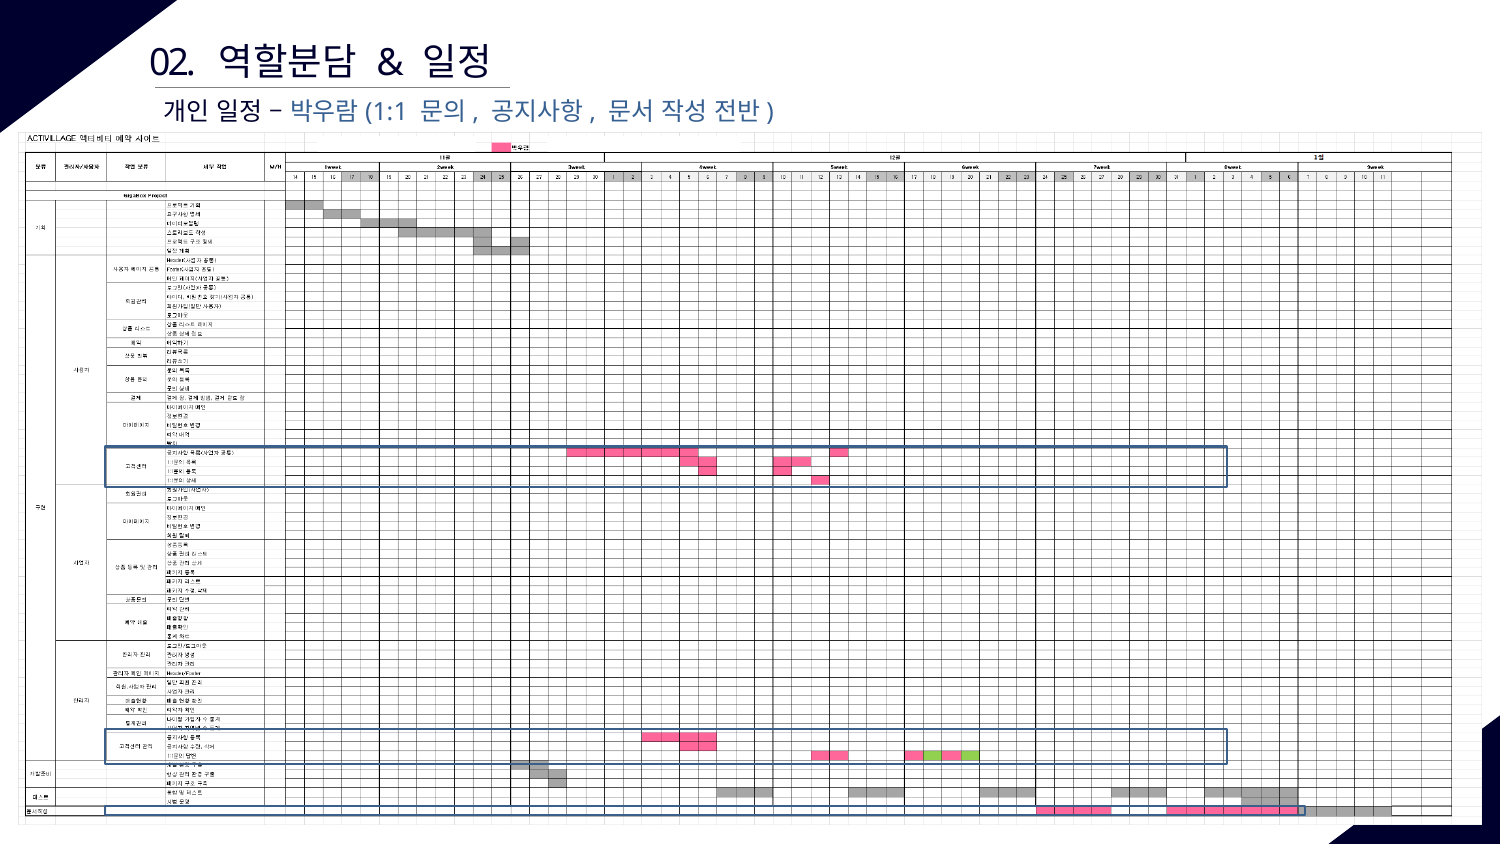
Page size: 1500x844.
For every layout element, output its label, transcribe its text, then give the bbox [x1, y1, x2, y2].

text_box 역할분담 & 일정 [211, 30, 507, 87]
text_box 개인 일정 – 박우람(1:1 문의, 공지사항, 문서 작성 전반) [148, 87, 789, 131]
picture [17, 132, 1483, 826]
text_box 02. [134, 30, 211, 90]
